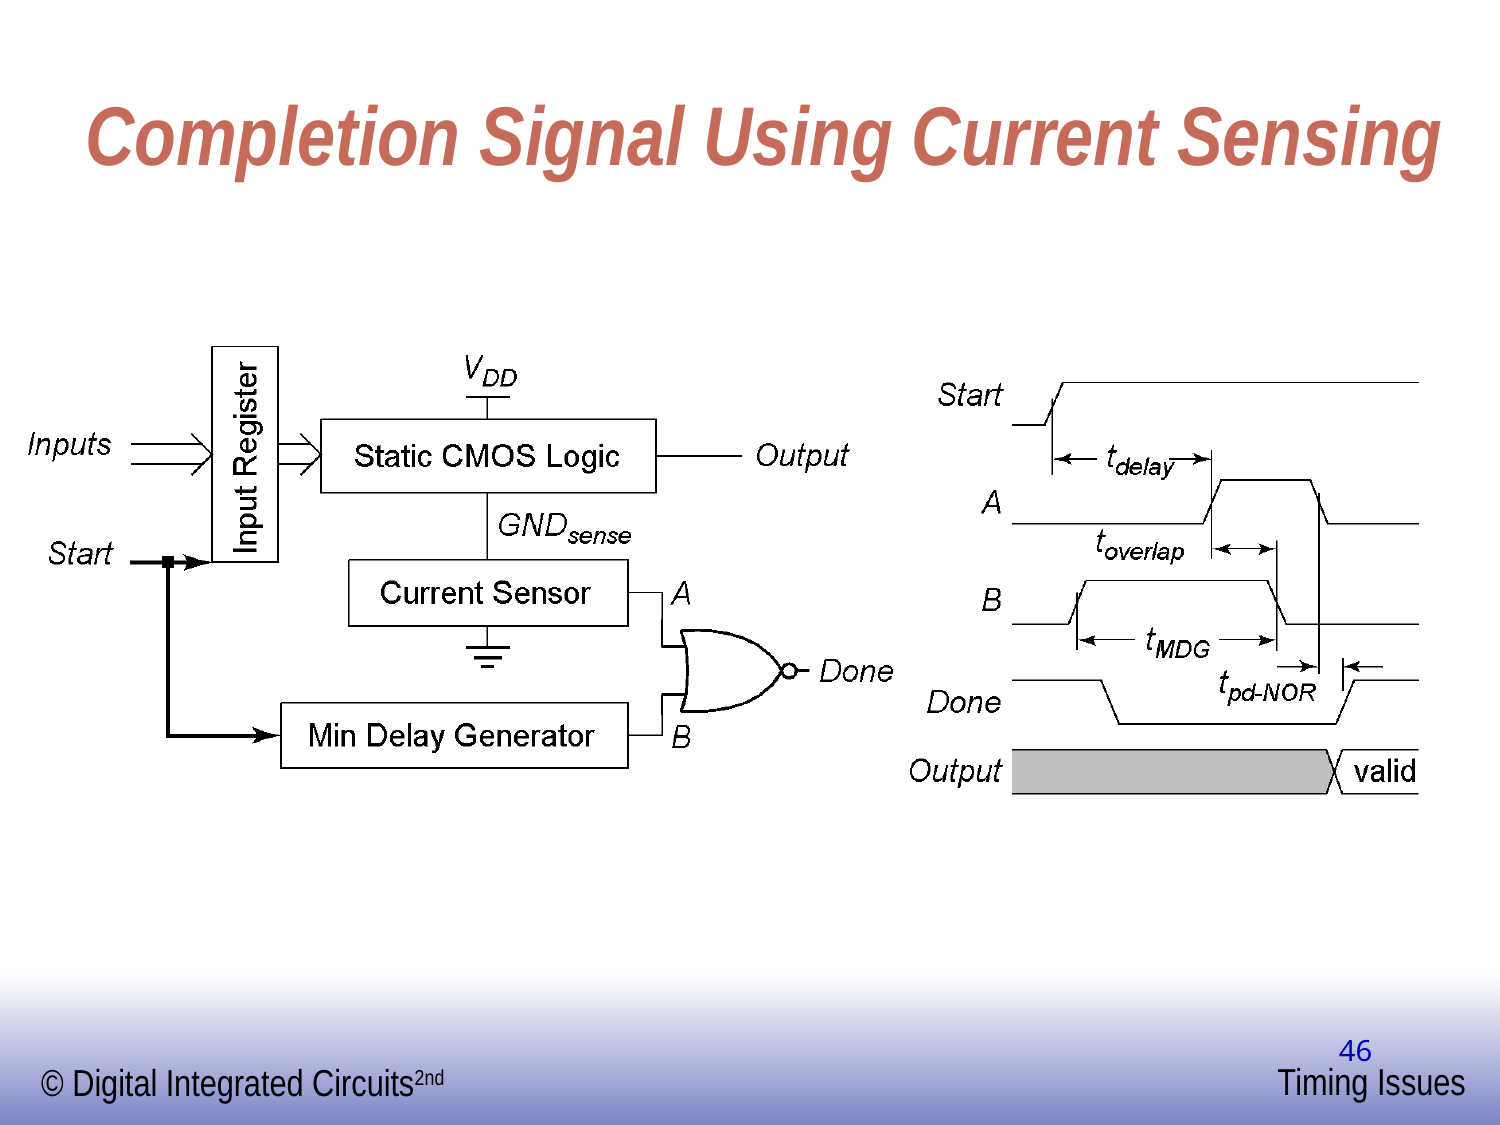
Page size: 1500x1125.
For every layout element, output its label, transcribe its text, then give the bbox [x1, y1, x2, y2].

picture [25, 343, 1423, 798]
title Completion Signal Using Current Sensing [70, 72, 1467, 190]
slide_number ‹#› [1074, 1025, 1388, 1100]
